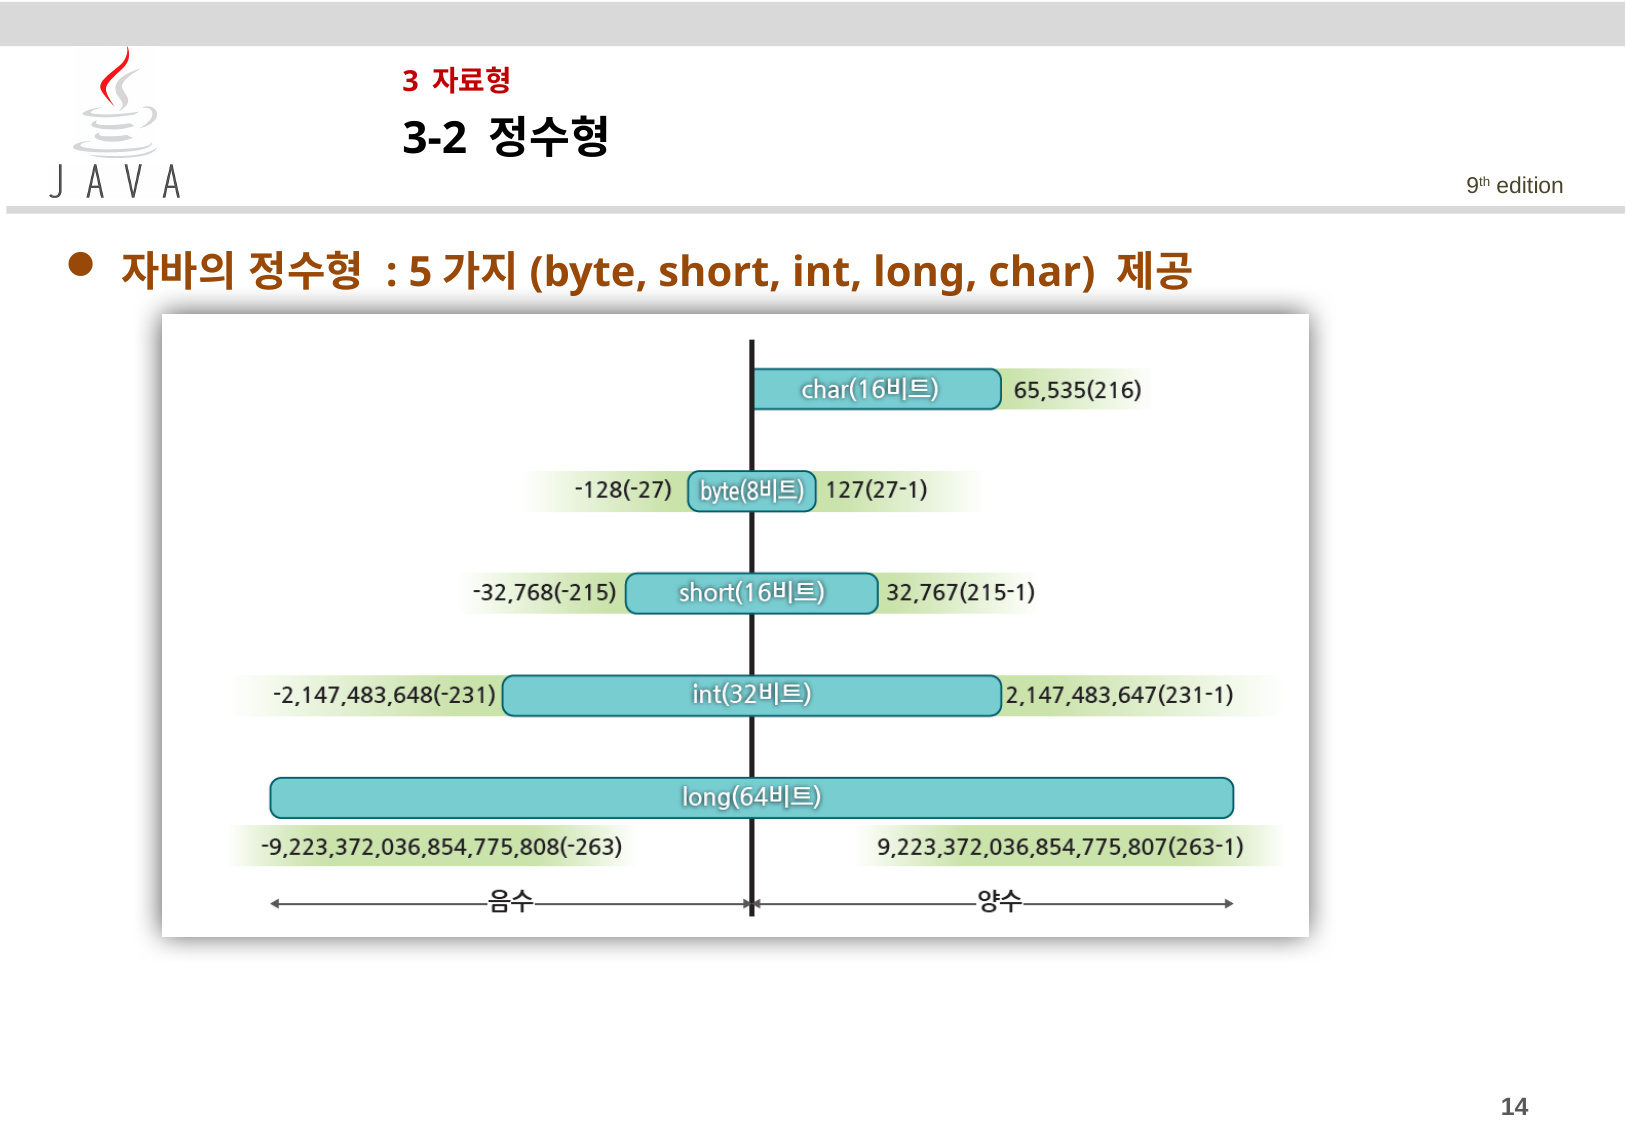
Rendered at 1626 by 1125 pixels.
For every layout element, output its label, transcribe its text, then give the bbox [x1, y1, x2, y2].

picture [49, 164, 180, 198]
list 자바의 정수형 : 5가지(byte, short, int, long, char) 제공 [48, 223, 1564, 1064]
slide_number 14 [1164, 1074, 1544, 1125]
list 3-2 정수형 [387, 101, 1545, 171]
picture [73, 46, 157, 158]
title 3 자료형 [387, 54, 1393, 105]
picture [162, 314, 1309, 938]
